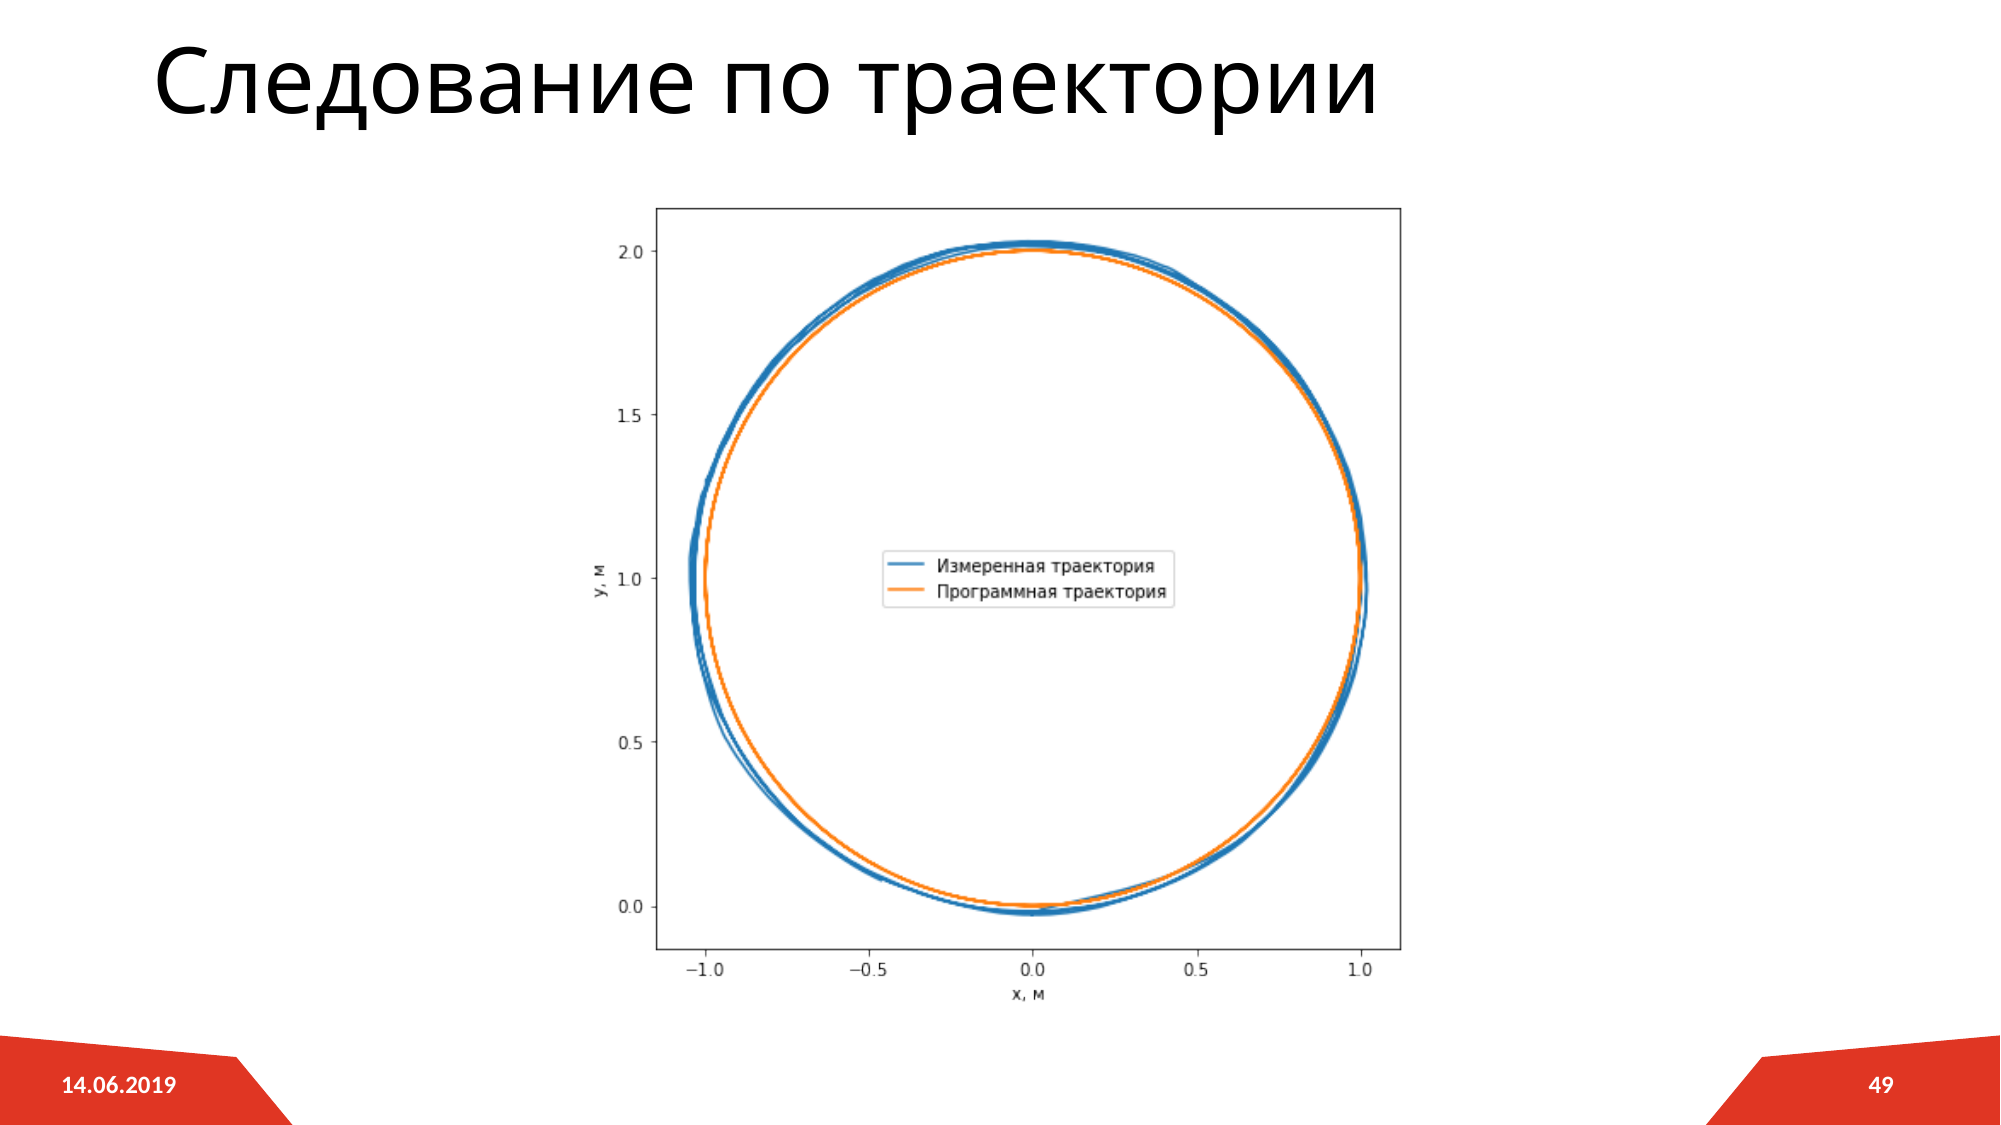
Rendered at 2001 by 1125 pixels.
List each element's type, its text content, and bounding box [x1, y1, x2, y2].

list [581, 191, 1419, 1014]
title Следование по траектории [137, 21, 1863, 148]
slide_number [0, 1042, 238, 1125]
slide_number 49 [1762, 1042, 2000, 1125]
